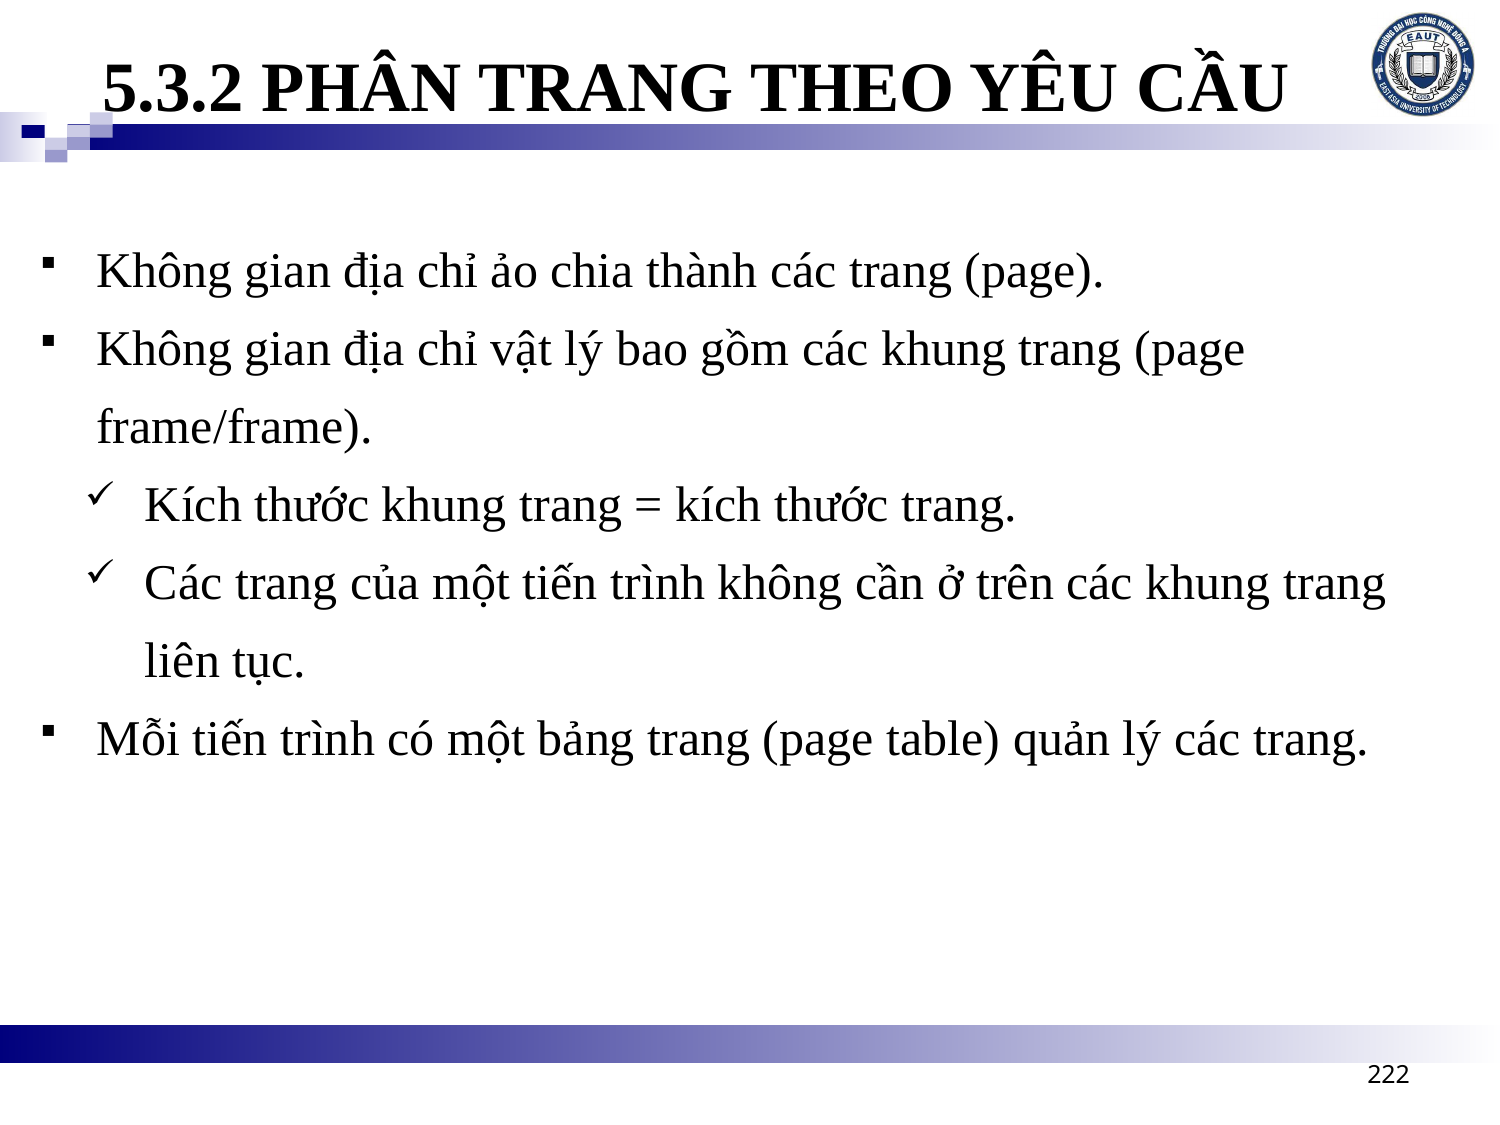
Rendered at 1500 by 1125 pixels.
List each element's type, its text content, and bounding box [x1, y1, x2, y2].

list Không gian địa chỉ ảo chia thành các trang (page). Không gian địa chỉ vật lý bao gồm các khung trang (page frame/frame). Kích thước khung trang = kích thước trang. Các trang của một tiến trình không cần ở trên các khung trang liên tục. Mỗi tiến trình có một bảng trang (page table) quản lý các trang. [24, 212, 1475, 1000]
text_box 5.3.2 PHÂN TRANG THEO YÊU CẦU [87, 33, 1413, 126]
slide_number 222 [1074, 1025, 1425, 1100]
